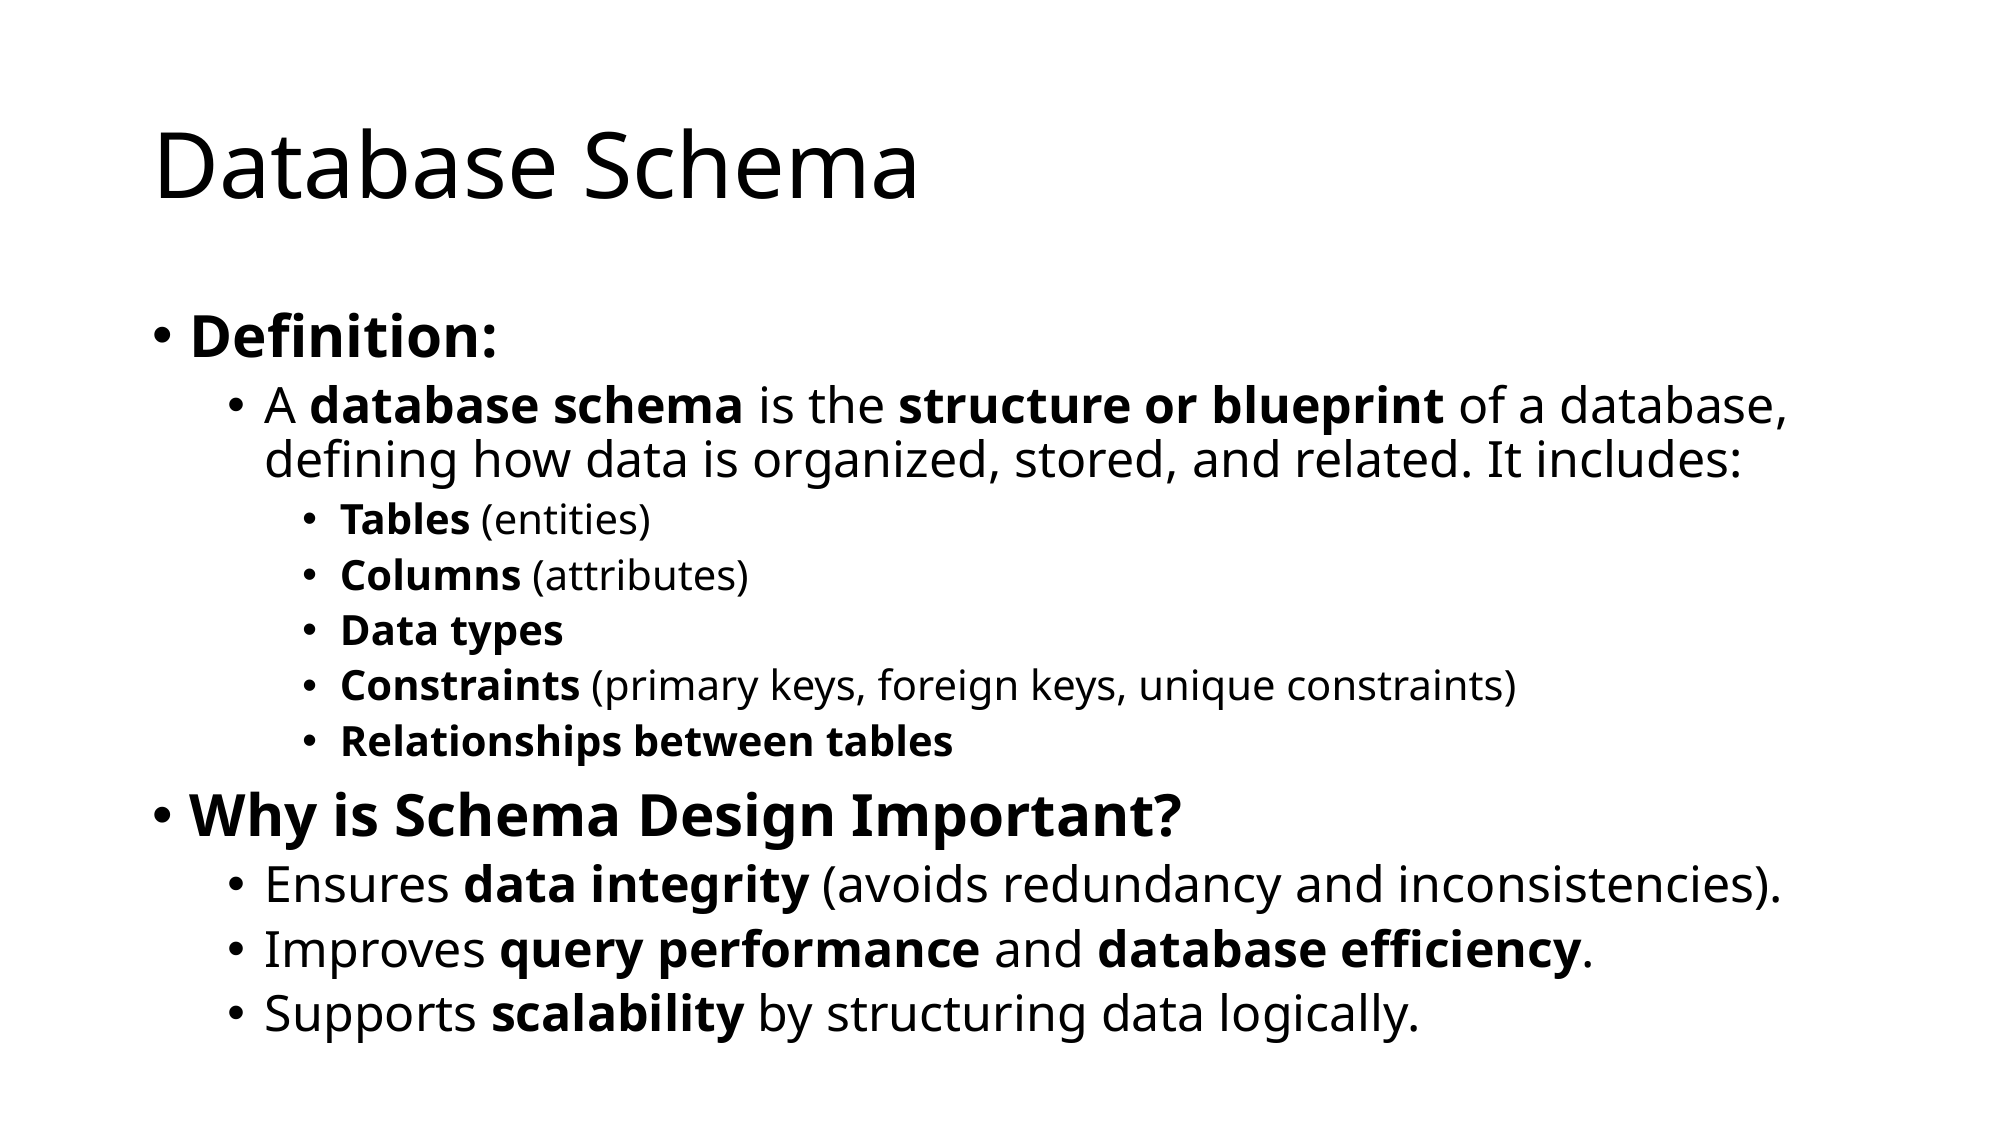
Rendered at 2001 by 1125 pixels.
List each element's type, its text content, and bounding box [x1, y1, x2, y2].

title Database Schema [137, 59, 1863, 278]
list Definition: A database schema is the structure or blueprint of a database, defining how data is organized, stored, and related. It includes: Tables (entities) Columns (attributes) Data types Constraints (primary keys, foreign keys, unique constraints) Relationships between tables Why is Schema Design Important? Ensures data integrity (avoids redundancy and inconsistencies). Improves query performance and database efficiency. Supports scalability by structuring data logically. [137, 299, 1931, 1066]
